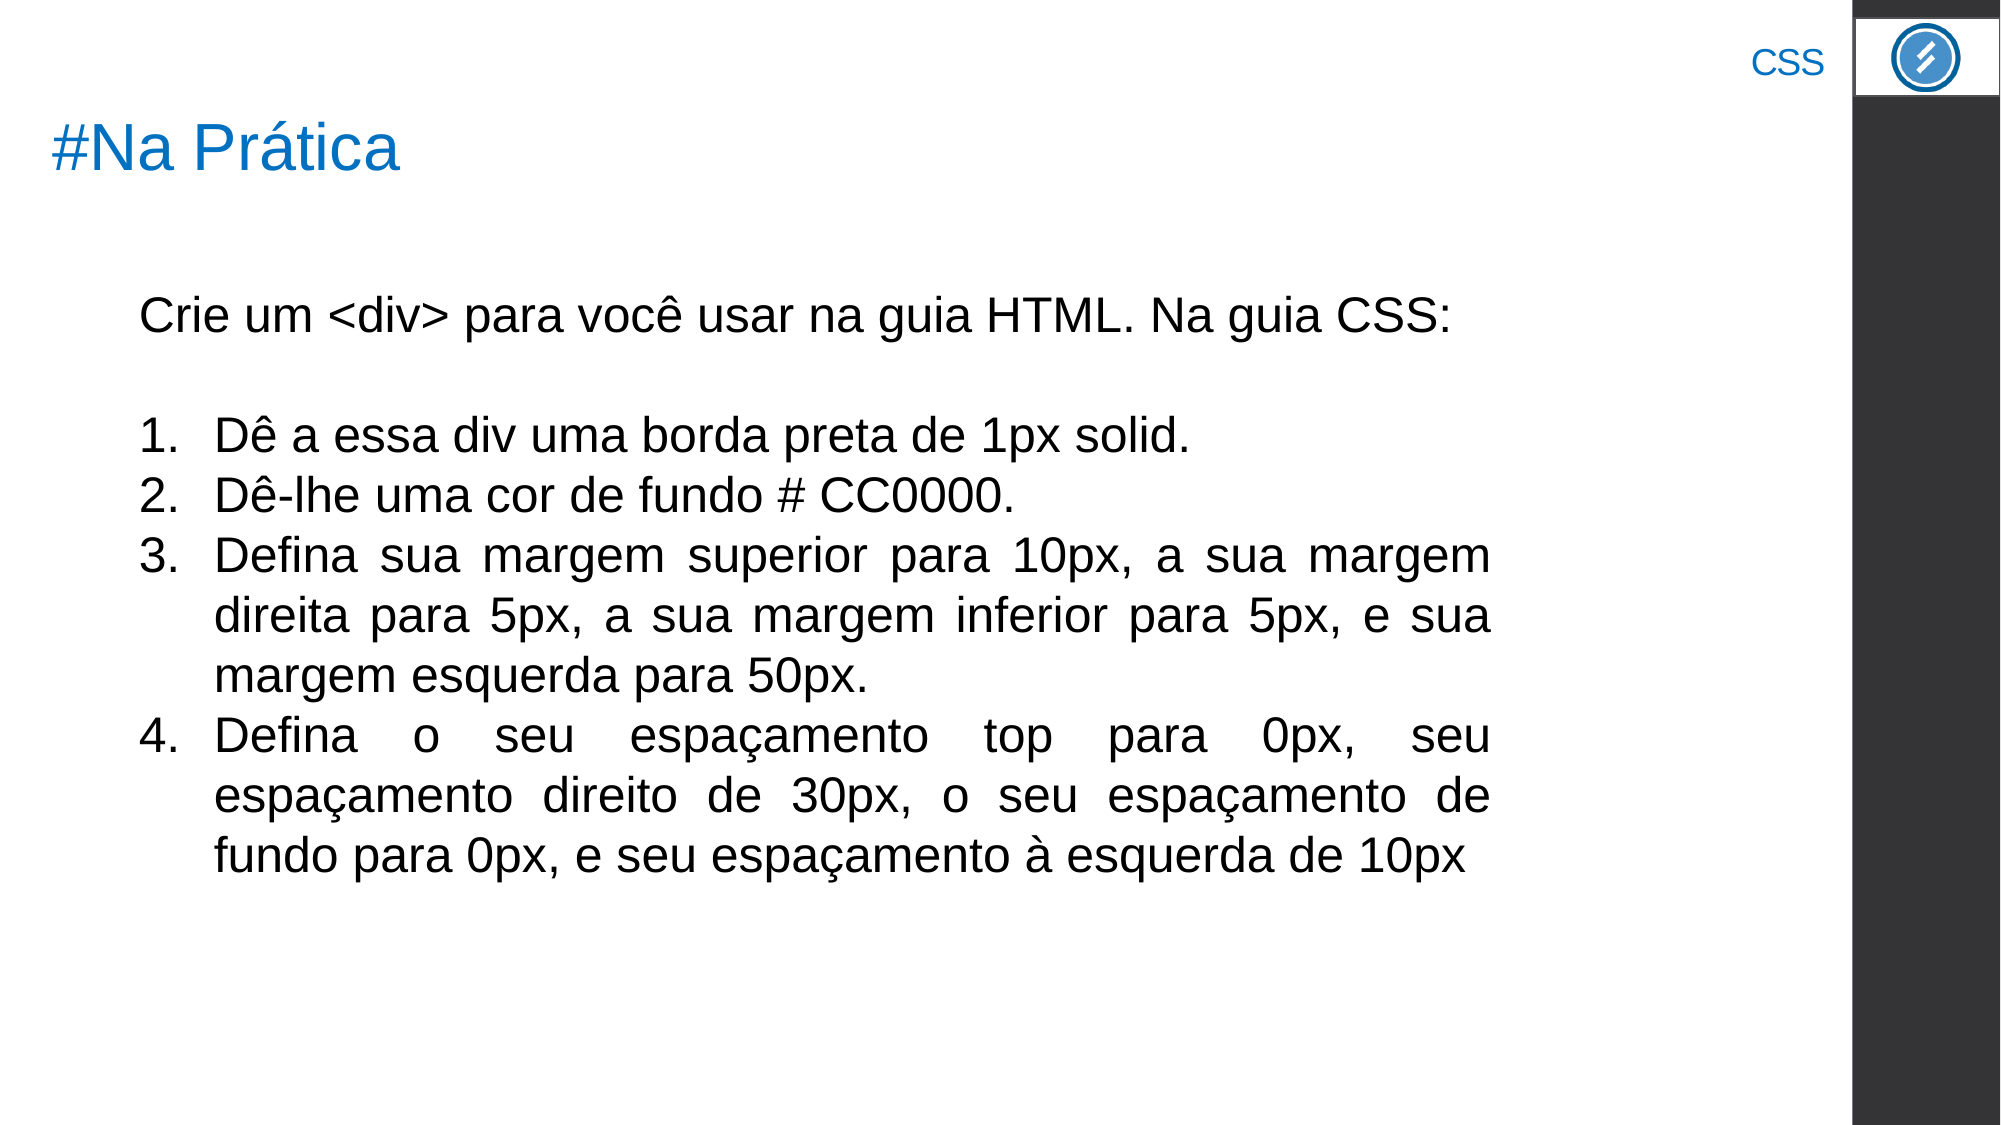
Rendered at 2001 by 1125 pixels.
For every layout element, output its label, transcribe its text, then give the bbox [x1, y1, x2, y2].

text_box #Na Prática [37, 95, 416, 191]
text_box [1853, 17, 2000, 97]
title CSS [1248, 29, 1841, 91]
picture [1890, 23, 1963, 93]
text_box Crie um <div> para você usar na guia HTML. Na guia CSS: Dê a essa div uma borda preta de 1px solid. Dê-lhe uma cor de fundo # CC0000. Defina sua margem superior para 10px, a sua margem direita para 5px, a sua margem inferior para 5px, e sua margem esquerda para 50px. Defina o seu espaçamento top para 0px, seu espaçamento direito de 30px, o seu espaçamento de fundo para 0px, e seu espaçamento à esquerda de 10px [123, 274, 1507, 890]
